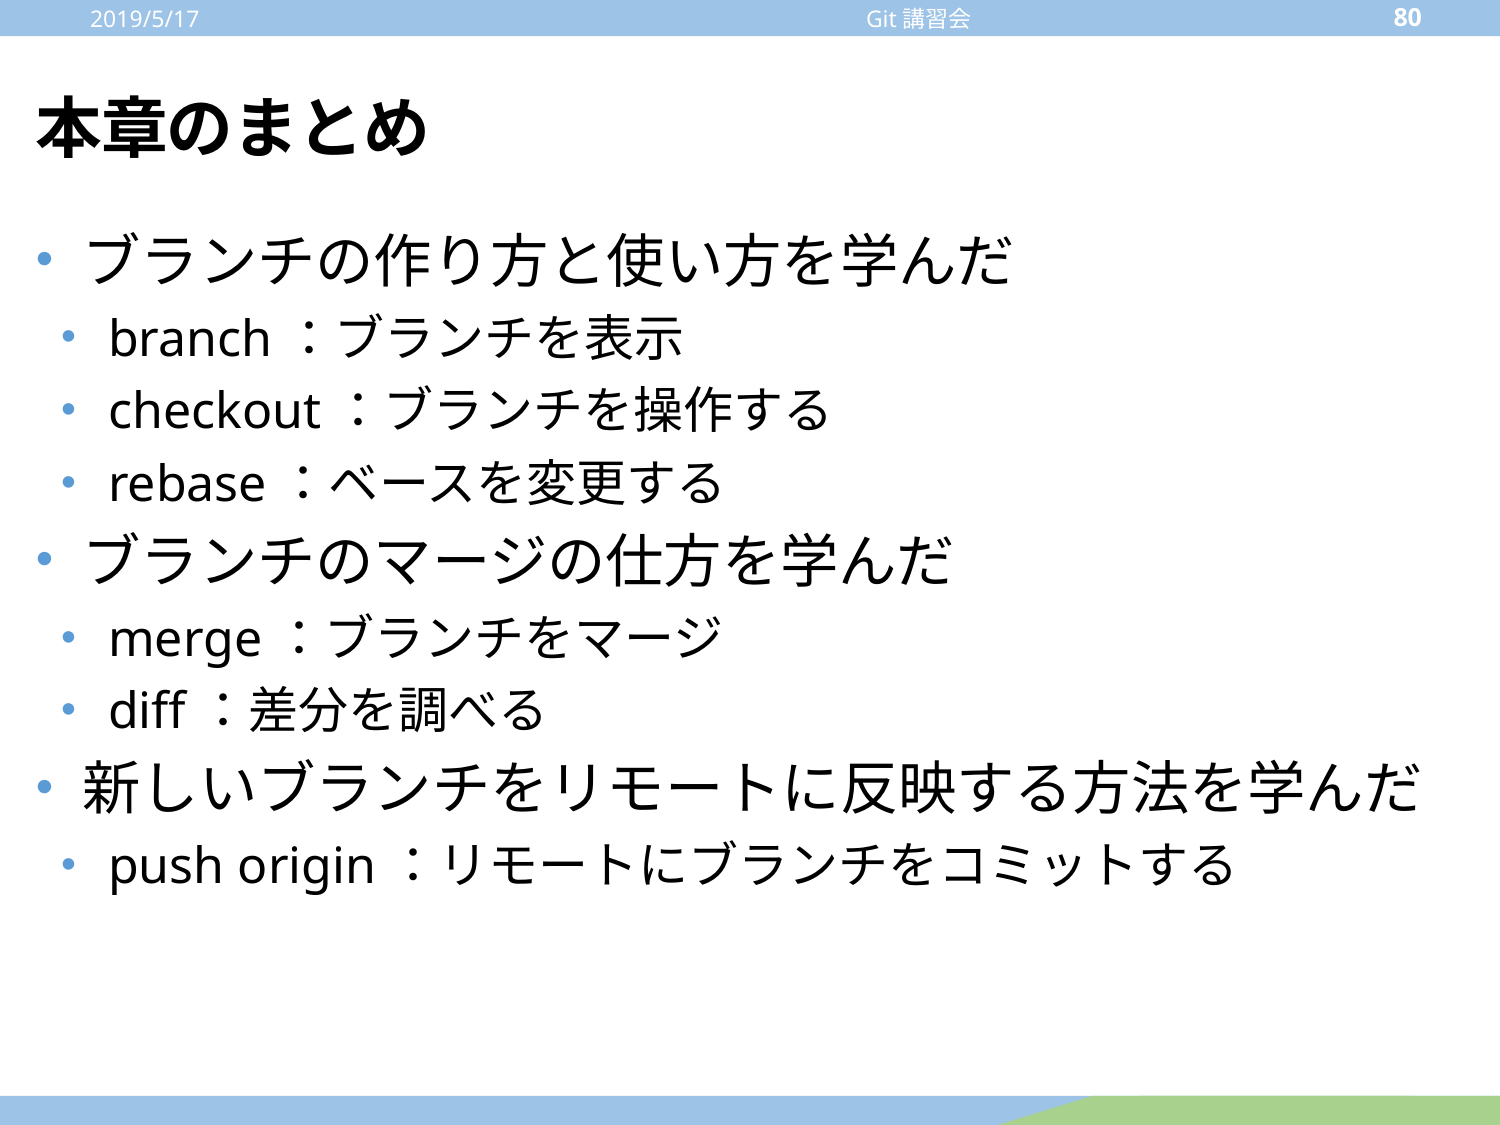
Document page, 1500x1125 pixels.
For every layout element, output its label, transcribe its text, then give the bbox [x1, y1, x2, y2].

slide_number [75, 0, 471, 36]
slide_number 80 [1320, 0, 1496, 36]
list ブランチの作り方と使い方を学んだ branch：ブランチを表示 checkout：ブランチを操作する rebase：ベースを変更する ブランチのマージの仕方を学んだ merge：ブランチをマージ diff：差分を調べる 新しいブランチをリモートに反映する方法を学んだ push origin：リモートにブランチをコミットする [20, 216, 1483, 1063]
title 本章のまとめ [20, 68, 1483, 184]
footer Git講習会 [517, 0, 1321, 37]
